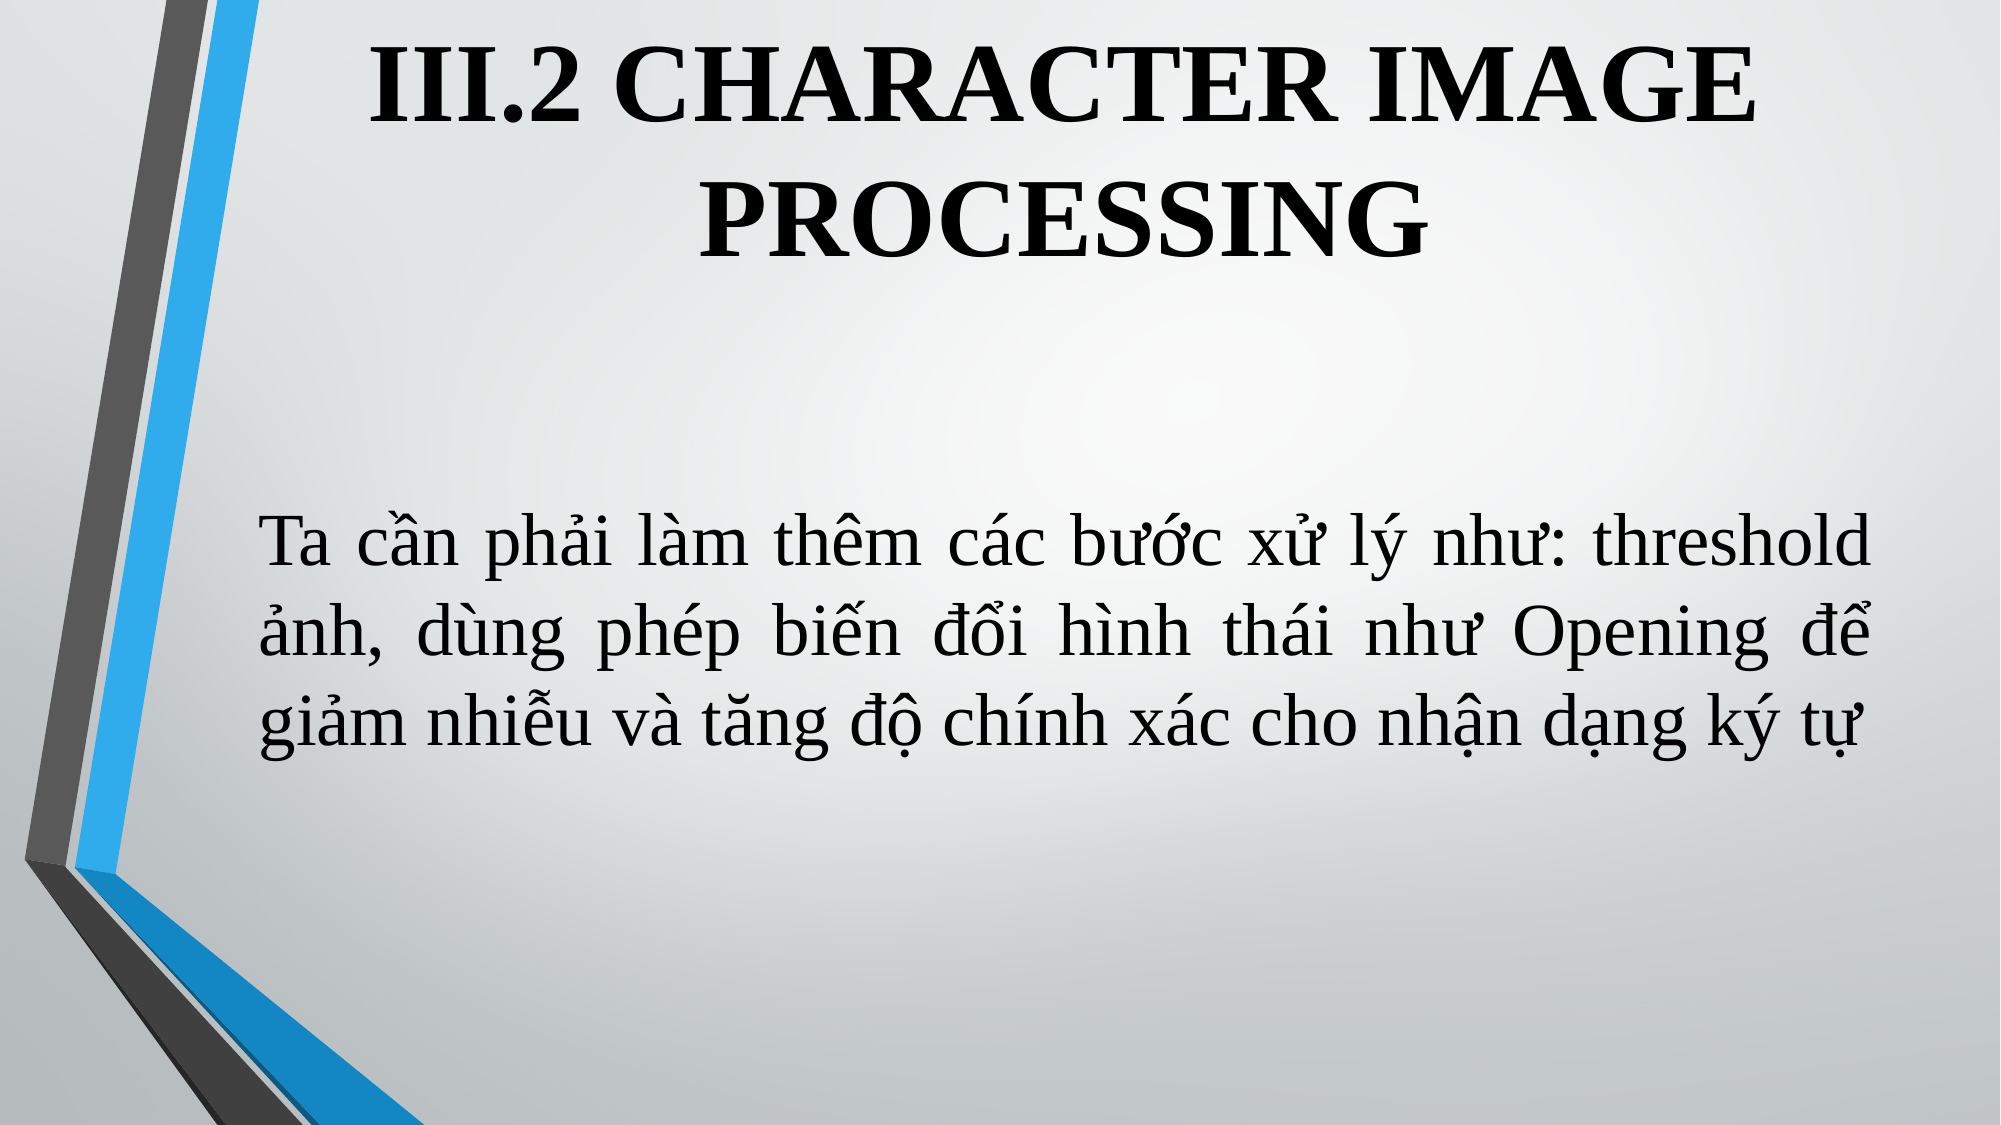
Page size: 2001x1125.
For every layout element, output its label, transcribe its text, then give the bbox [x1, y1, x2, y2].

title III.2 CHARACTER IMAGE PROCESSING [243, 0, 1887, 288]
list Ta cần phải làm thêm các bước xử lý như: threshold ảnh, dùng phép biến đổi hình thái như Opening để giảm nhiễu và tăng độ chính xác cho nhận dạng ký tự [243, 301, 1887, 950]
